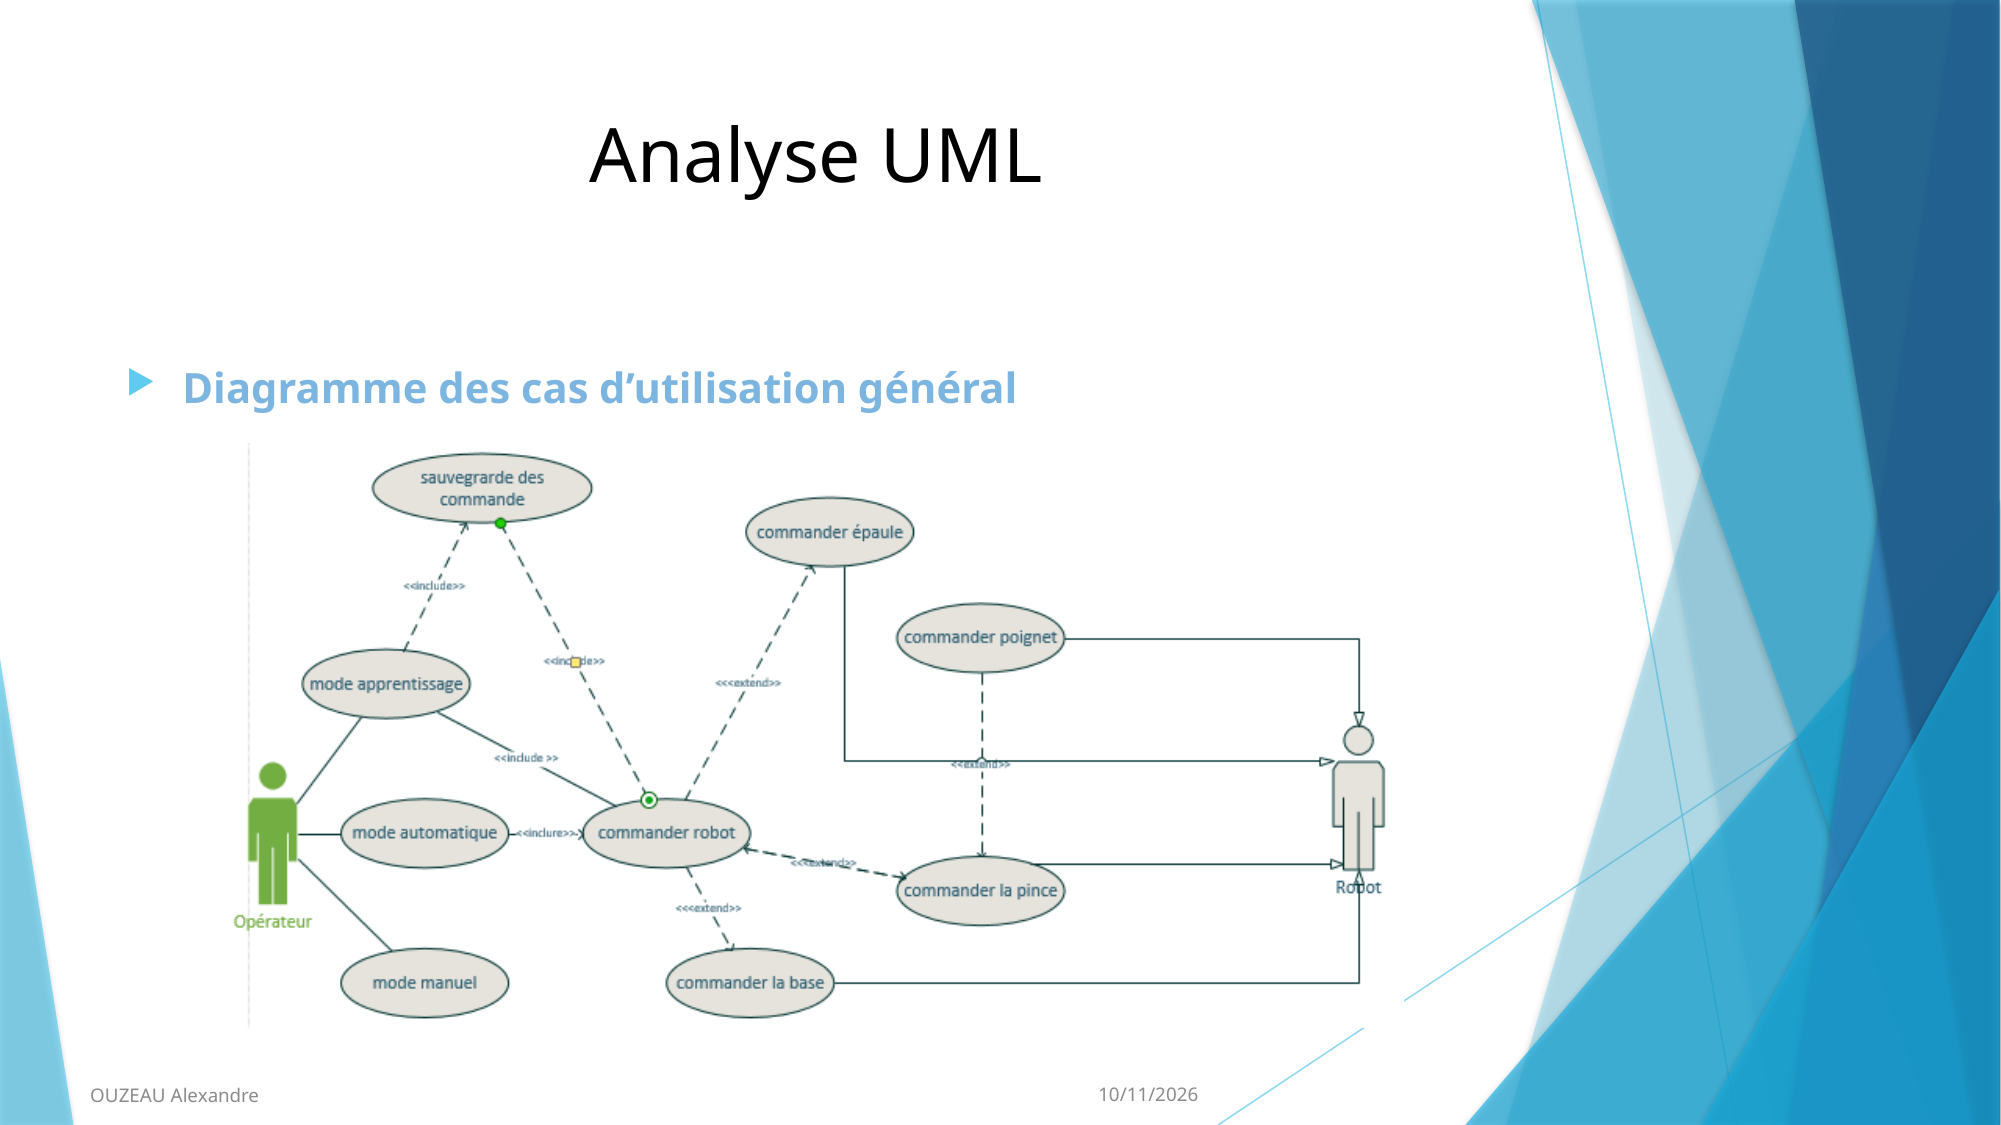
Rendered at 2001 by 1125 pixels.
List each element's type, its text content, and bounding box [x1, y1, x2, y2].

title Analyse UML [111, 99, 1522, 317]
picture [228, 442, 1405, 1029]
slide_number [1063, 1065, 1214, 1125]
list Diagramme des cas d’utilisation général [111, 354, 1522, 992]
footer OUZEAU Alexandre [75, 1065, 932, 1125]
